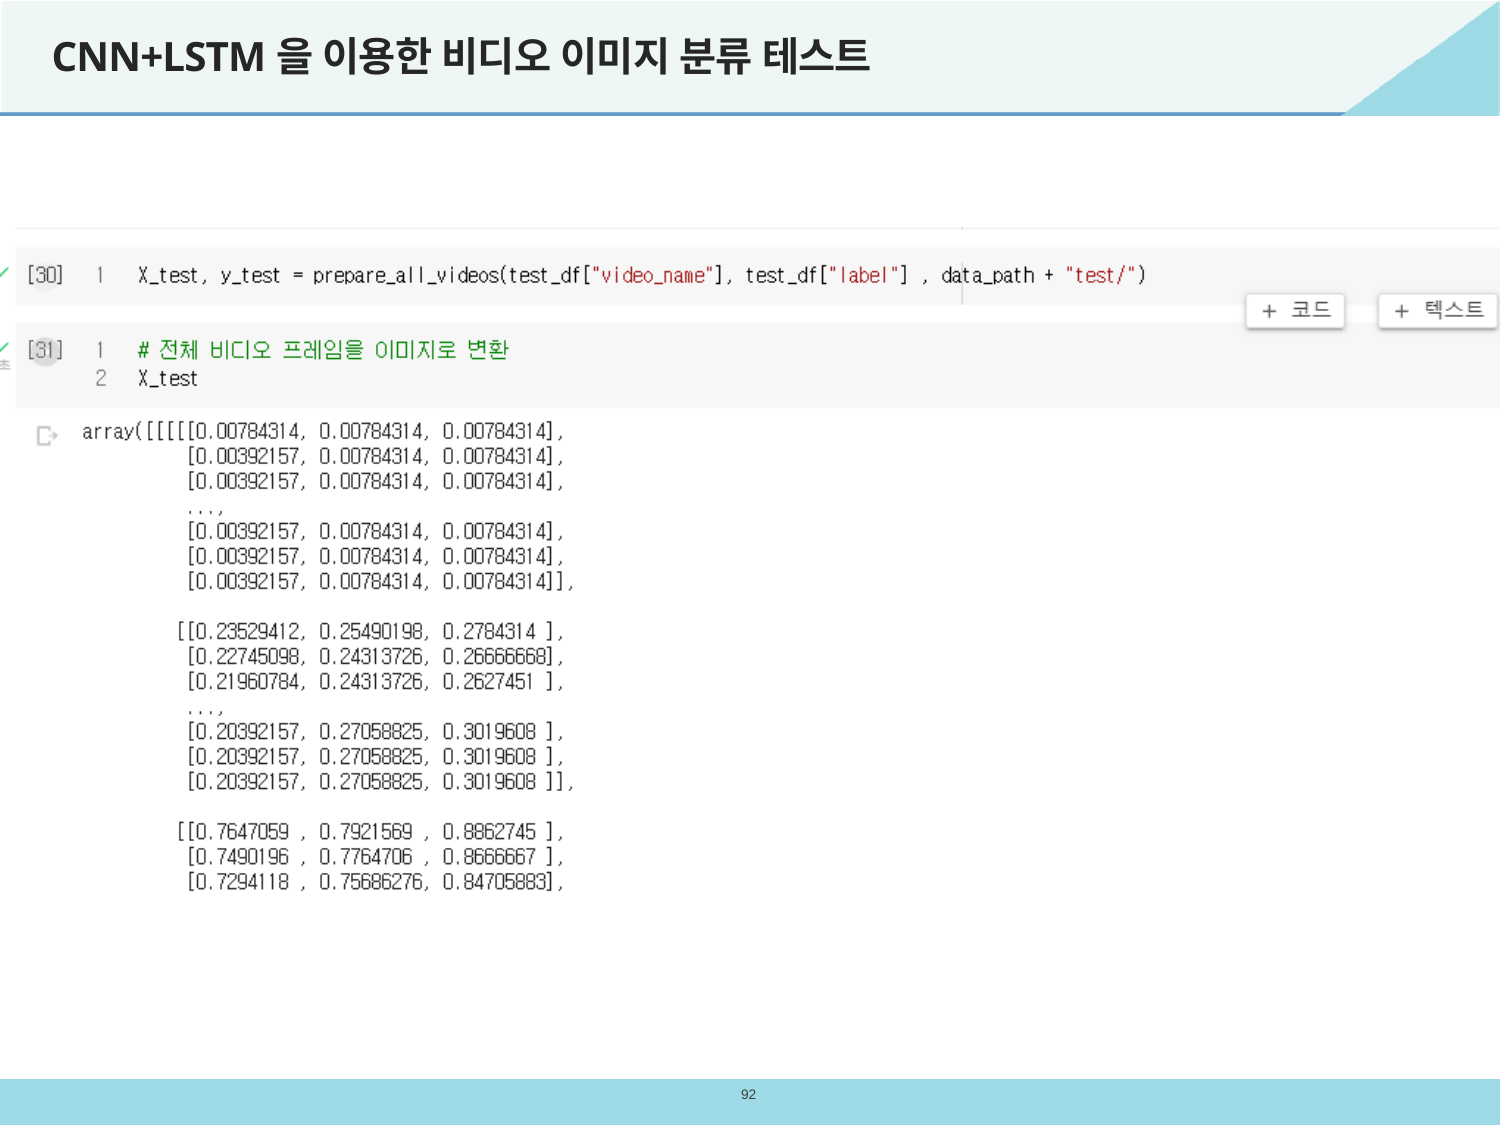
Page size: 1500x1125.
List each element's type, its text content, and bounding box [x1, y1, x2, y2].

picture [0, 227, 1500, 898]
picture [0, 1079, 1500, 1125]
picture [0, 1, 1500, 116]
title CNN+LSTM을 이용한 비디오 이미지 분류 테스트 [45, 19, 1396, 92]
